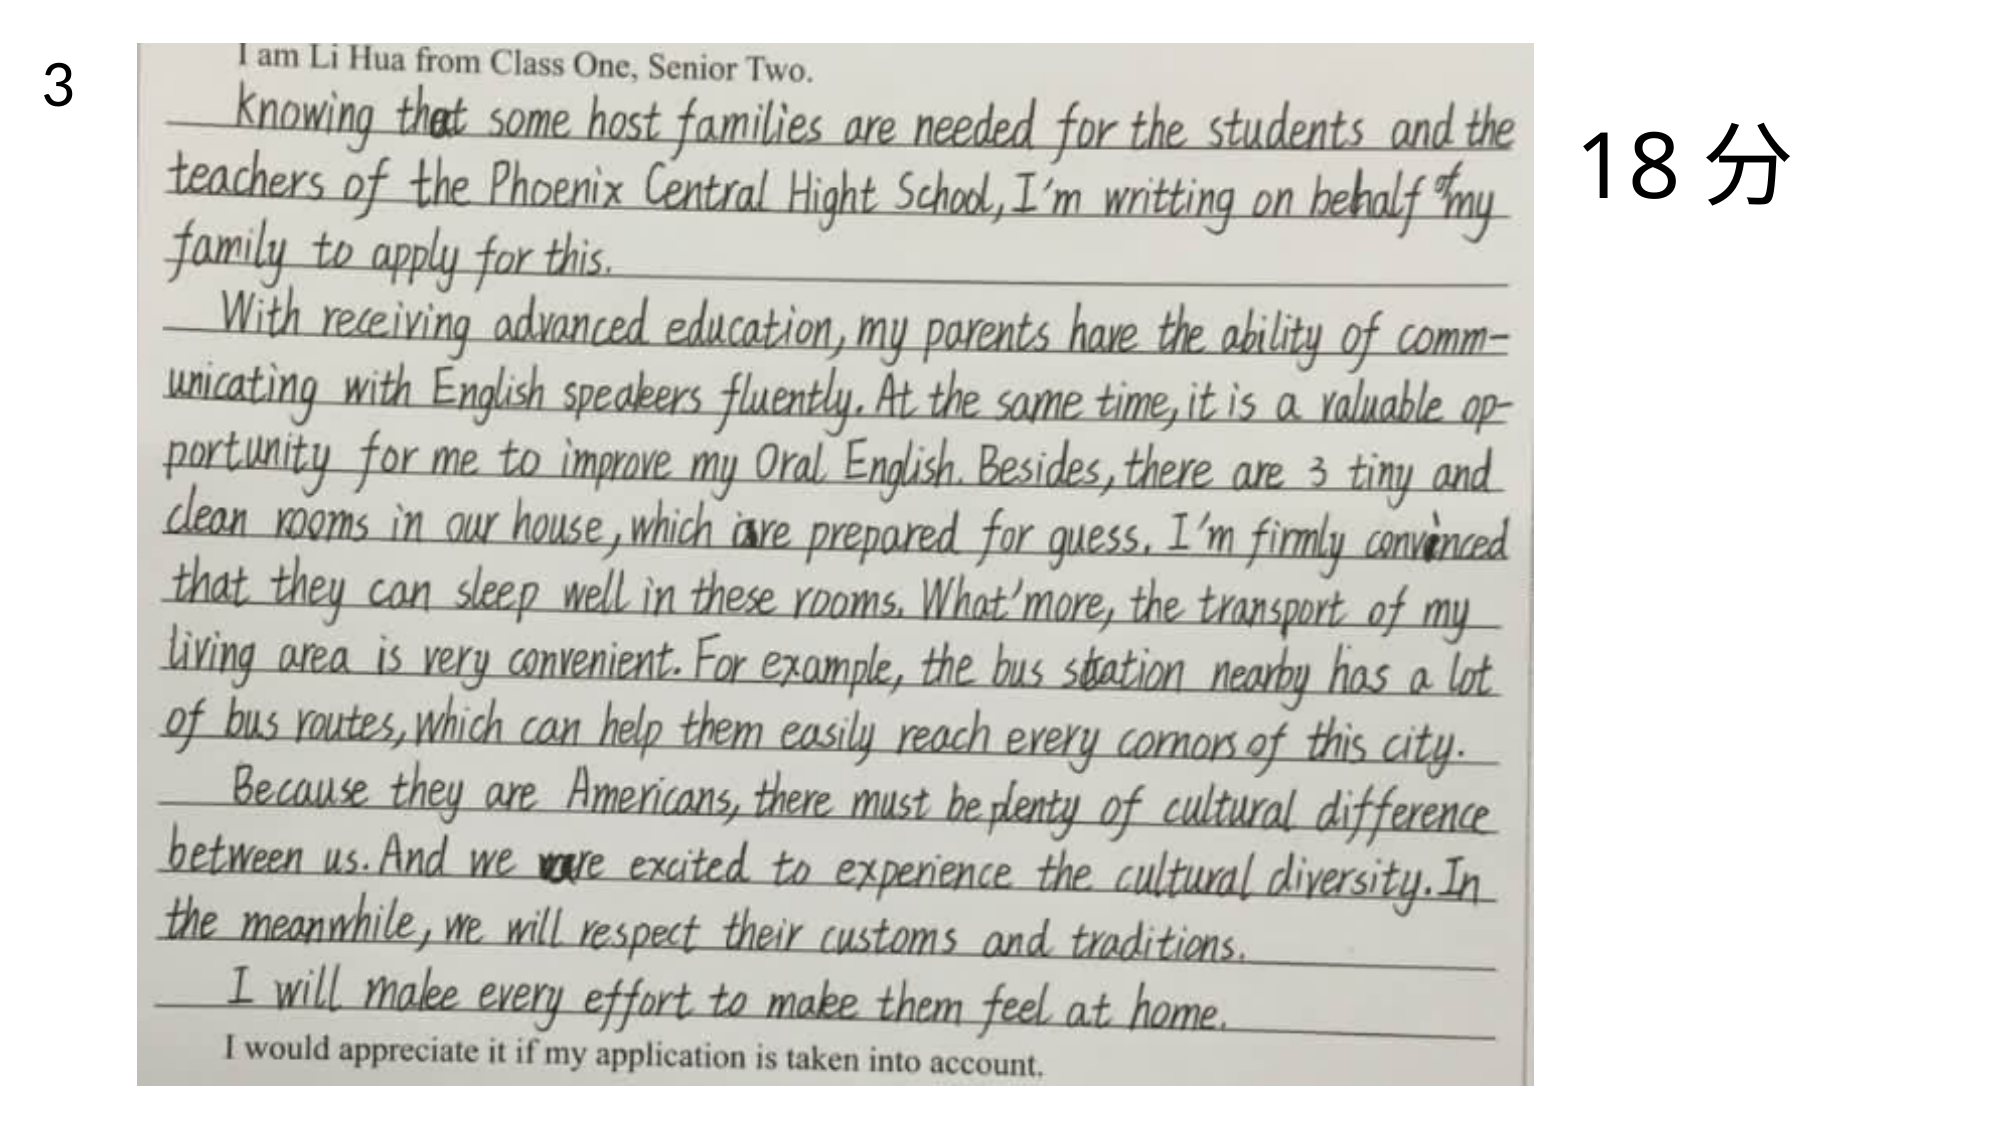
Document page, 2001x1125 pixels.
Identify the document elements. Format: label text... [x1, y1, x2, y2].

text_box 3 [26, 32, 144, 128]
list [137, 43, 1534, 1086]
title 18分 [1560, 59, 1863, 278]
